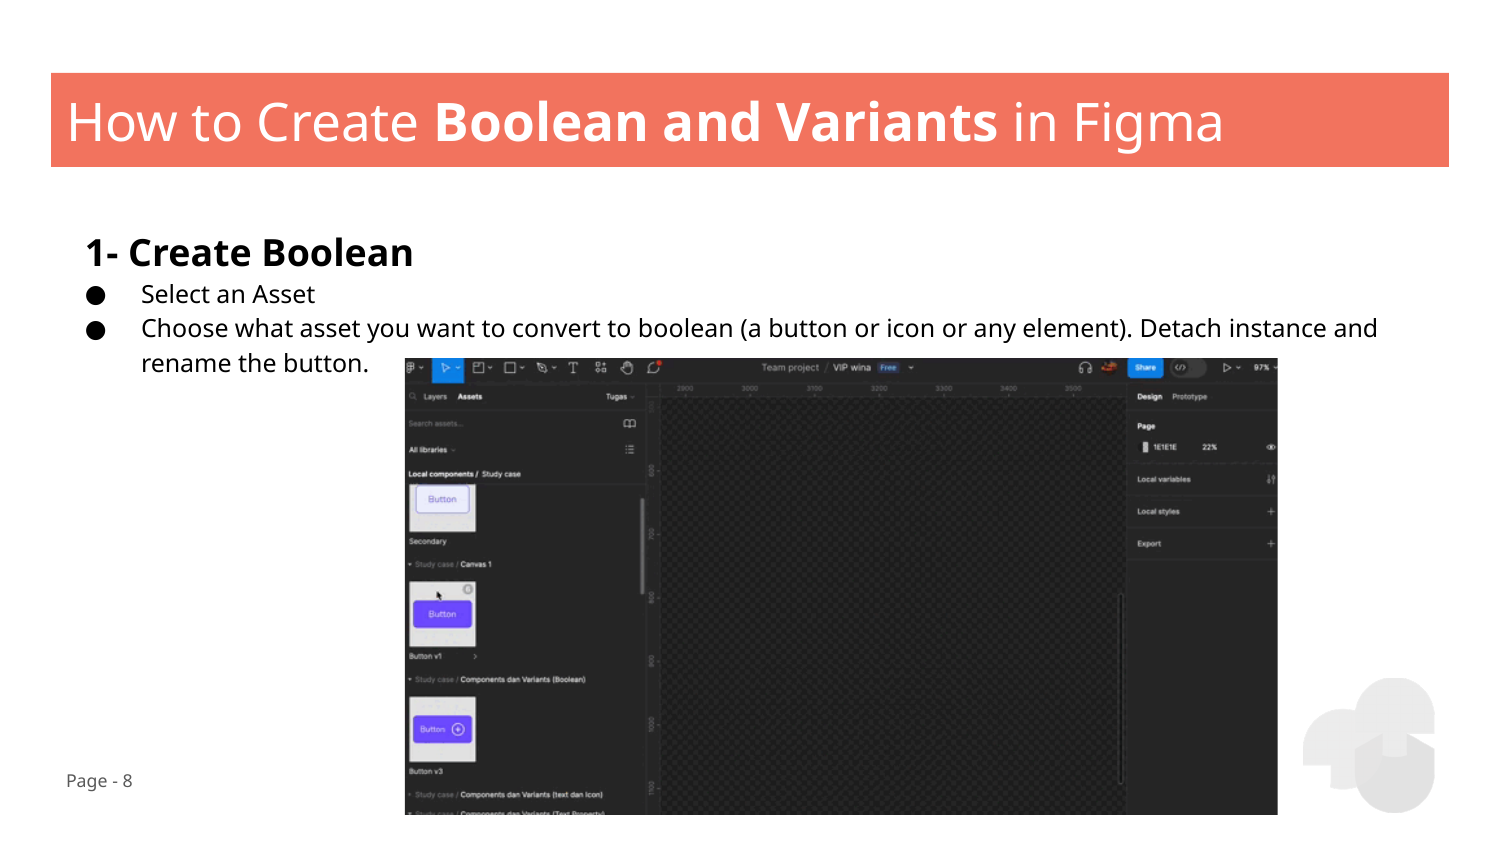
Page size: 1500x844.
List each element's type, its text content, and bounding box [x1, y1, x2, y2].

picture [404, 358, 1278, 815]
slide_number Page - 8 [51, 749, 192, 814]
list 1- Create Boolean Select an Asset Choose what asset you want to convert to boolean (a button or icon or any element). Detach instance and rename the button. [51, 207, 1449, 737]
title How to Create Boolean and Variants in Figma [51, 72, 1449, 167]
